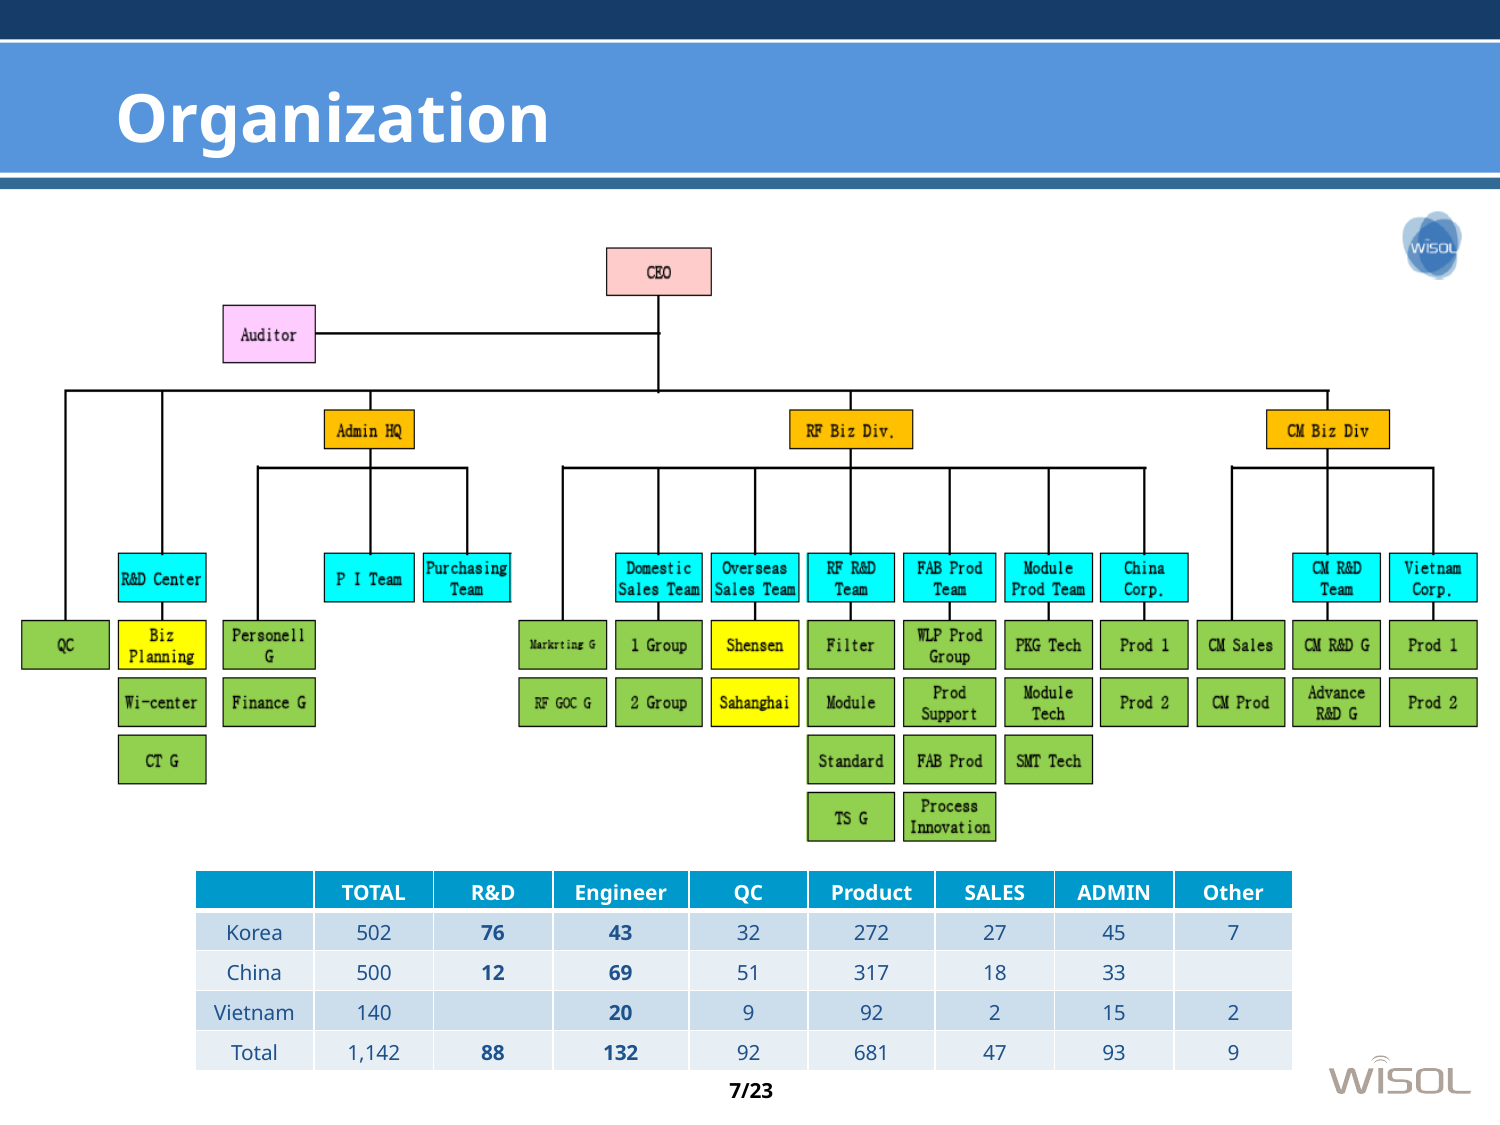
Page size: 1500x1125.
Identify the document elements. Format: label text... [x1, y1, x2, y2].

table_cell 132 [554, 1031, 688, 1070]
table_header QC [690, 871, 807, 908]
table_header R&D [434, 871, 552, 908]
table_cell Vietnam [196, 991, 313, 1030]
table_cell 7 [1175, 913, 1292, 950]
table_cell 12 [434, 951, 552, 990]
table_cell 76 [434, 913, 552, 950]
table_header Product [809, 871, 934, 908]
table_cell 2 [1175, 991, 1292, 1030]
table_cell 33 [1055, 951, 1173, 990]
text_box 7/23 [714, 1071, 798, 1111]
table_cell 9 [1175, 1031, 1292, 1070]
table_cell 32 [690, 913, 807, 950]
table_cell Total [196, 1031, 313, 1070]
table_cell 47 [936, 1031, 1054, 1070]
table_cell 27 [936, 913, 1054, 950]
table_cell 317 [809, 951, 934, 990]
table_cell Korea [196, 913, 313, 950]
table_cell 69 [554, 951, 688, 990]
table_cell 2 [936, 991, 1054, 1030]
table_header Other [1175, 871, 1292, 908]
table_cell [1175, 951, 1292, 990]
table_cell 18 [936, 951, 1054, 990]
table_header TOTAL [315, 871, 433, 908]
table_cell 20 [554, 991, 688, 1030]
table_cell 500 [315, 951, 433, 990]
title Organization [100, 58, 1434, 173]
table_cell 9 [690, 991, 807, 1030]
table_cell [434, 991, 552, 1030]
table_cell 15 [1055, 991, 1173, 1030]
table_cell 45 [1055, 913, 1173, 950]
table_cell 681 [809, 1031, 934, 1070]
table_cell 88 [434, 1031, 552, 1070]
table_cell 51 [690, 951, 807, 990]
table_cell 92 [809, 991, 934, 1030]
table_cell China [196, 951, 313, 990]
table_header [196, 871, 313, 908]
table_header SALES [936, 871, 1054, 908]
table_header Engineer [554, 871, 688, 908]
picture [3, 207, 1496, 858]
table_cell 93 [1055, 1031, 1173, 1070]
table_cell 1,142 [315, 1031, 433, 1070]
table_cell 92 [690, 1031, 807, 1070]
table_cell 502 [315, 913, 433, 950]
table_cell 140 [315, 991, 433, 1030]
table_cell 272 [809, 913, 934, 950]
table_cell 43 [554, 913, 688, 950]
table_header ADMIN [1055, 871, 1173, 908]
